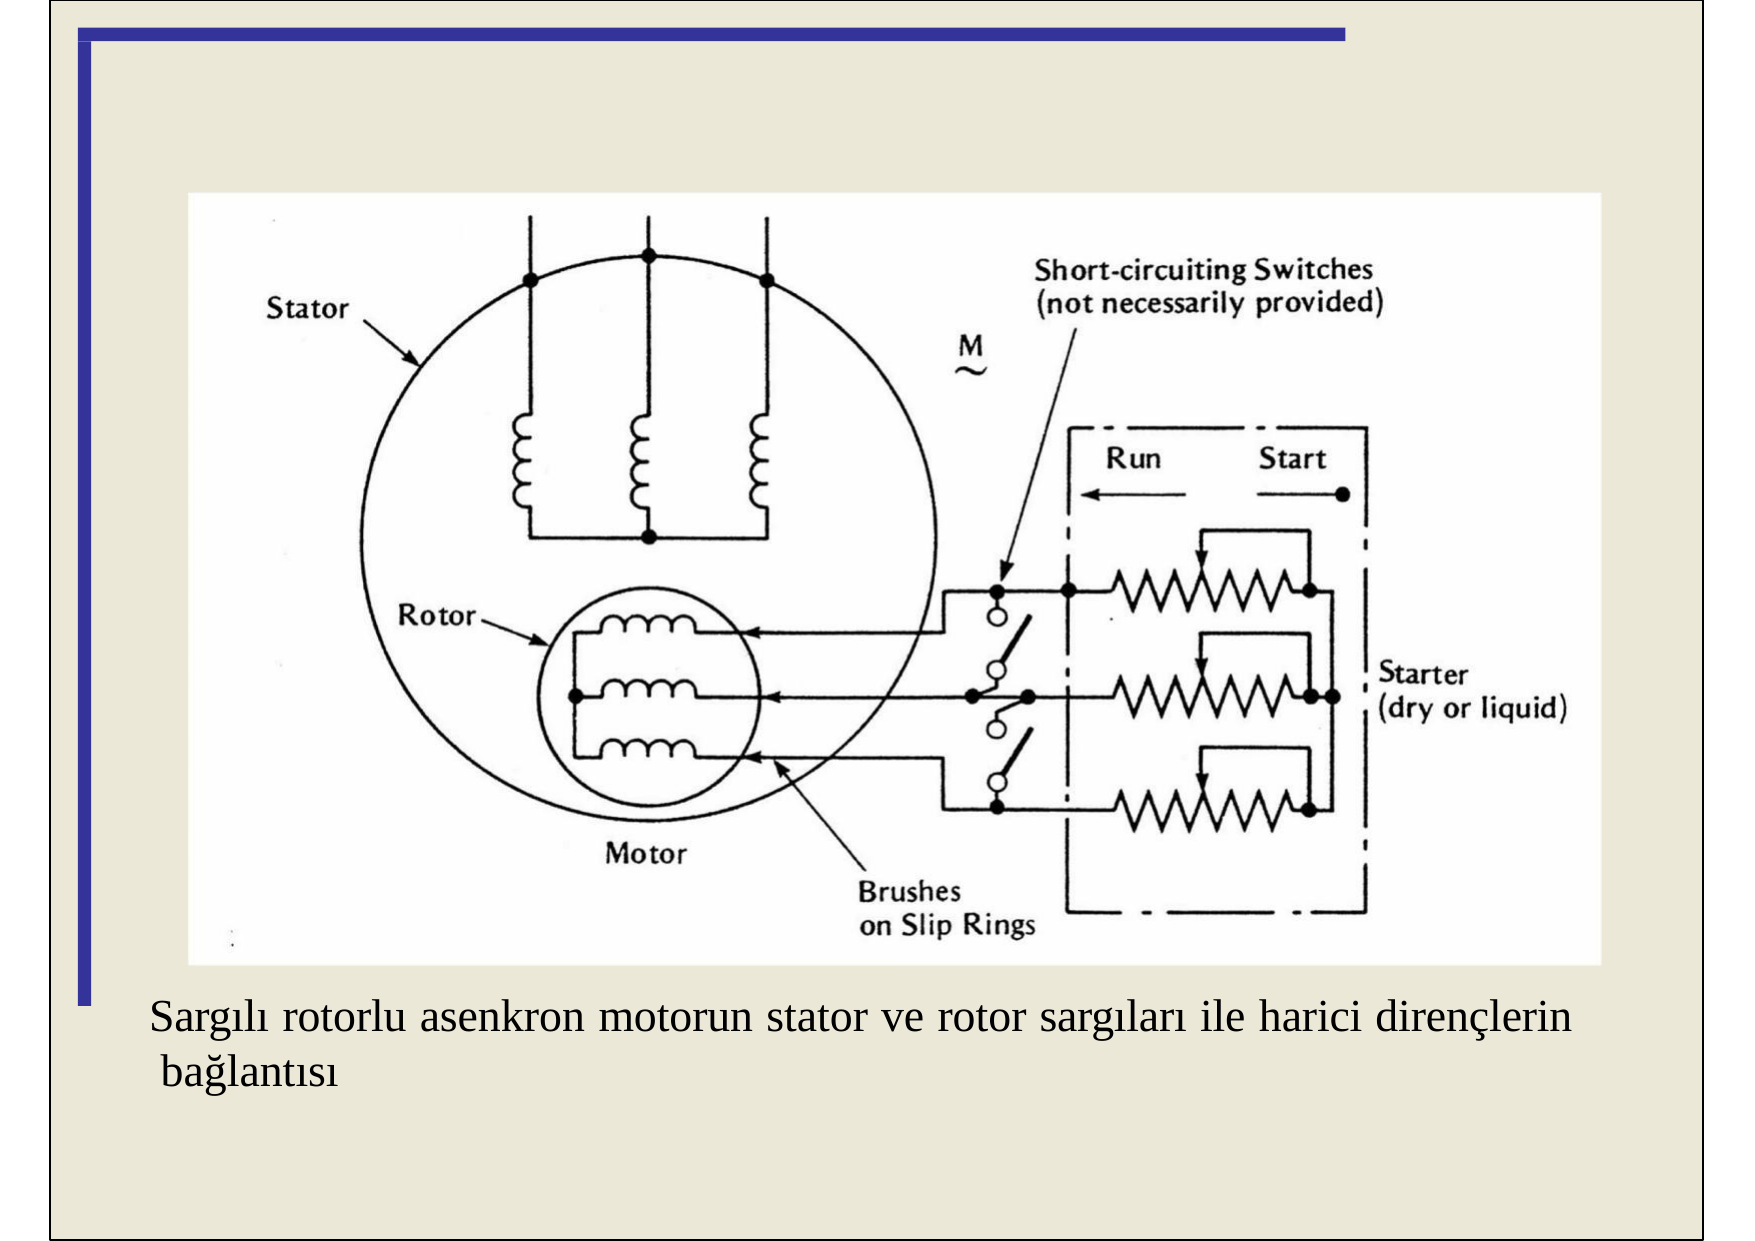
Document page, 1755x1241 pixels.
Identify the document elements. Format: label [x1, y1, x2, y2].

text_box [48, 0, 1705, 1241]
